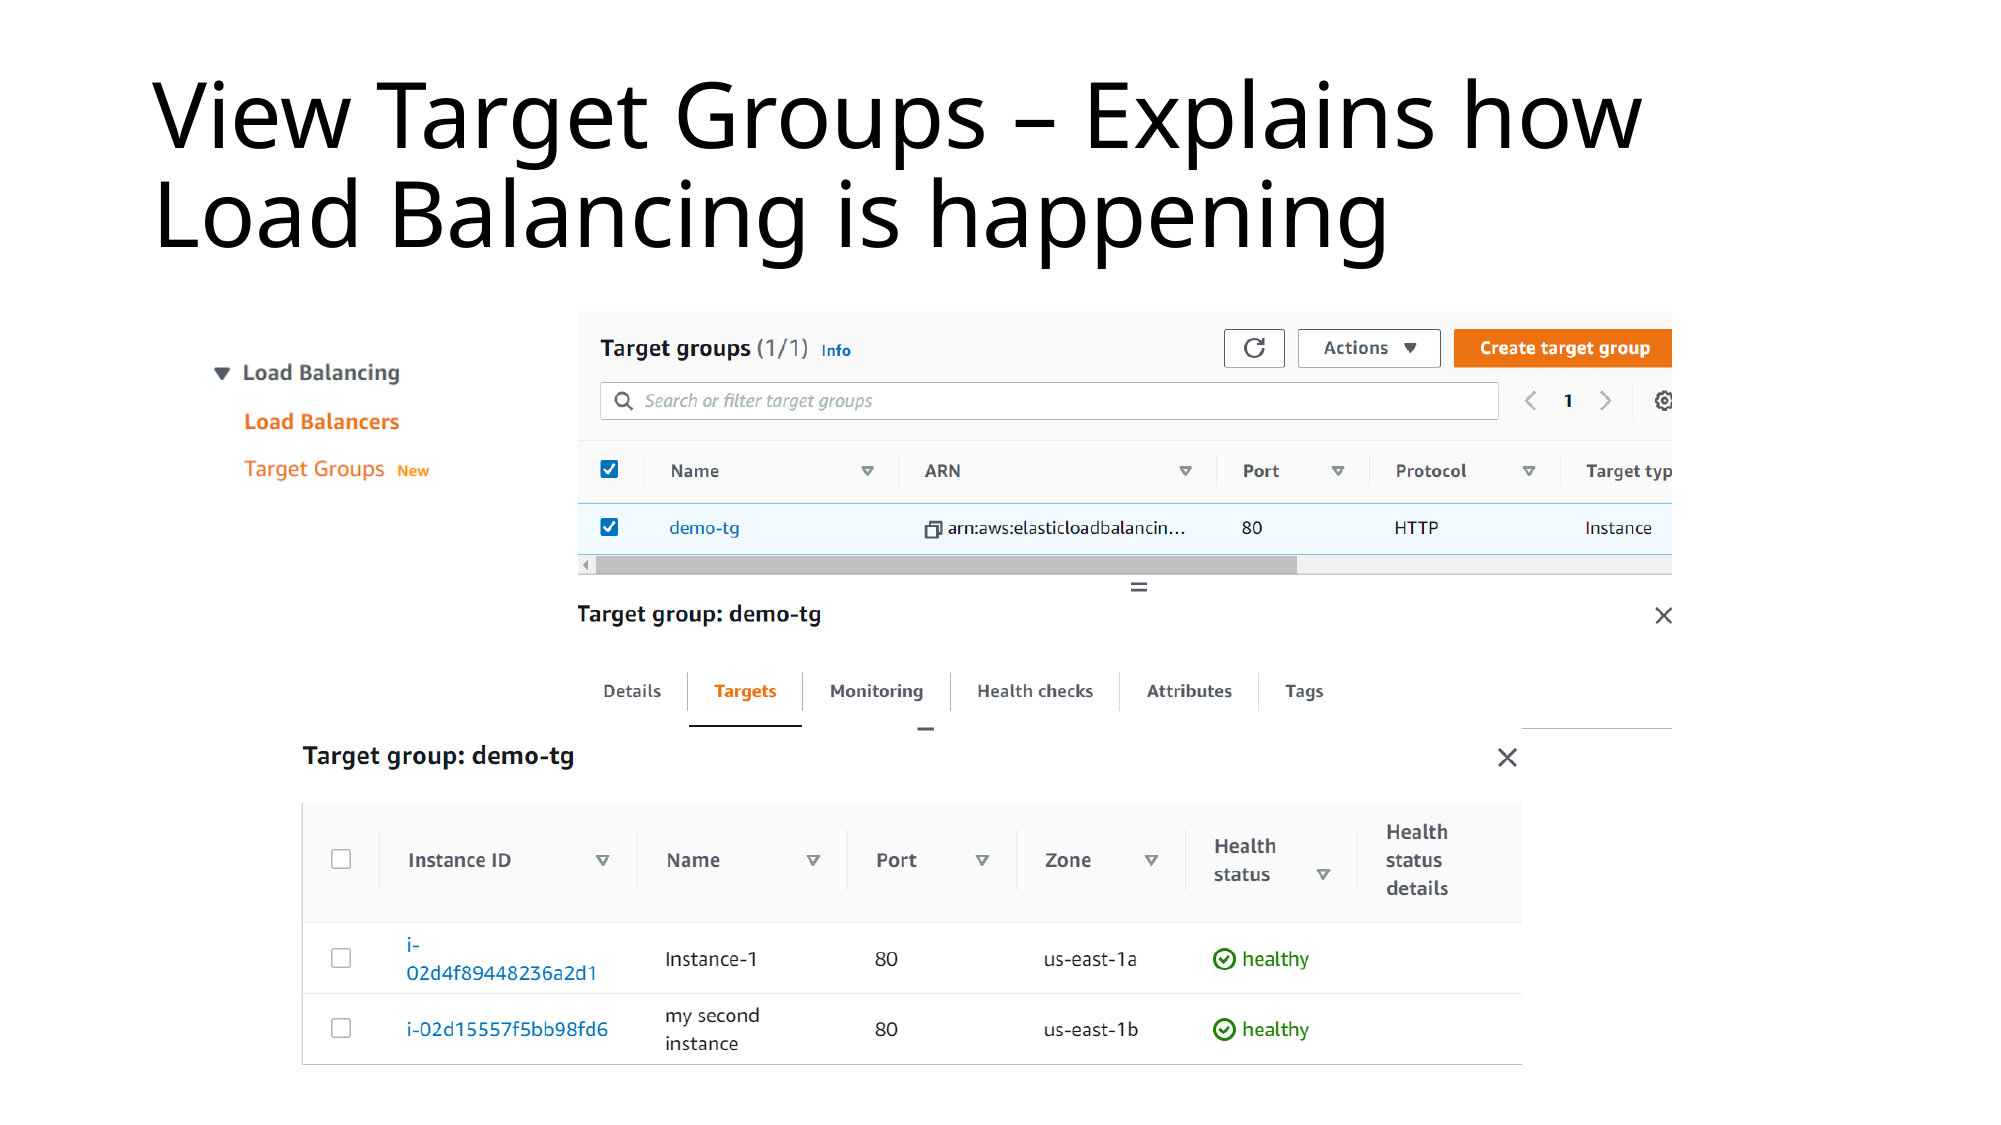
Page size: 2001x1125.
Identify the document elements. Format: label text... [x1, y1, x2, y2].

picture [298, 310, 1673, 1066]
title View Target Groups – Explains how Load Balancing is happening [137, 59, 1863, 278]
picture [196, 331, 472, 498]
